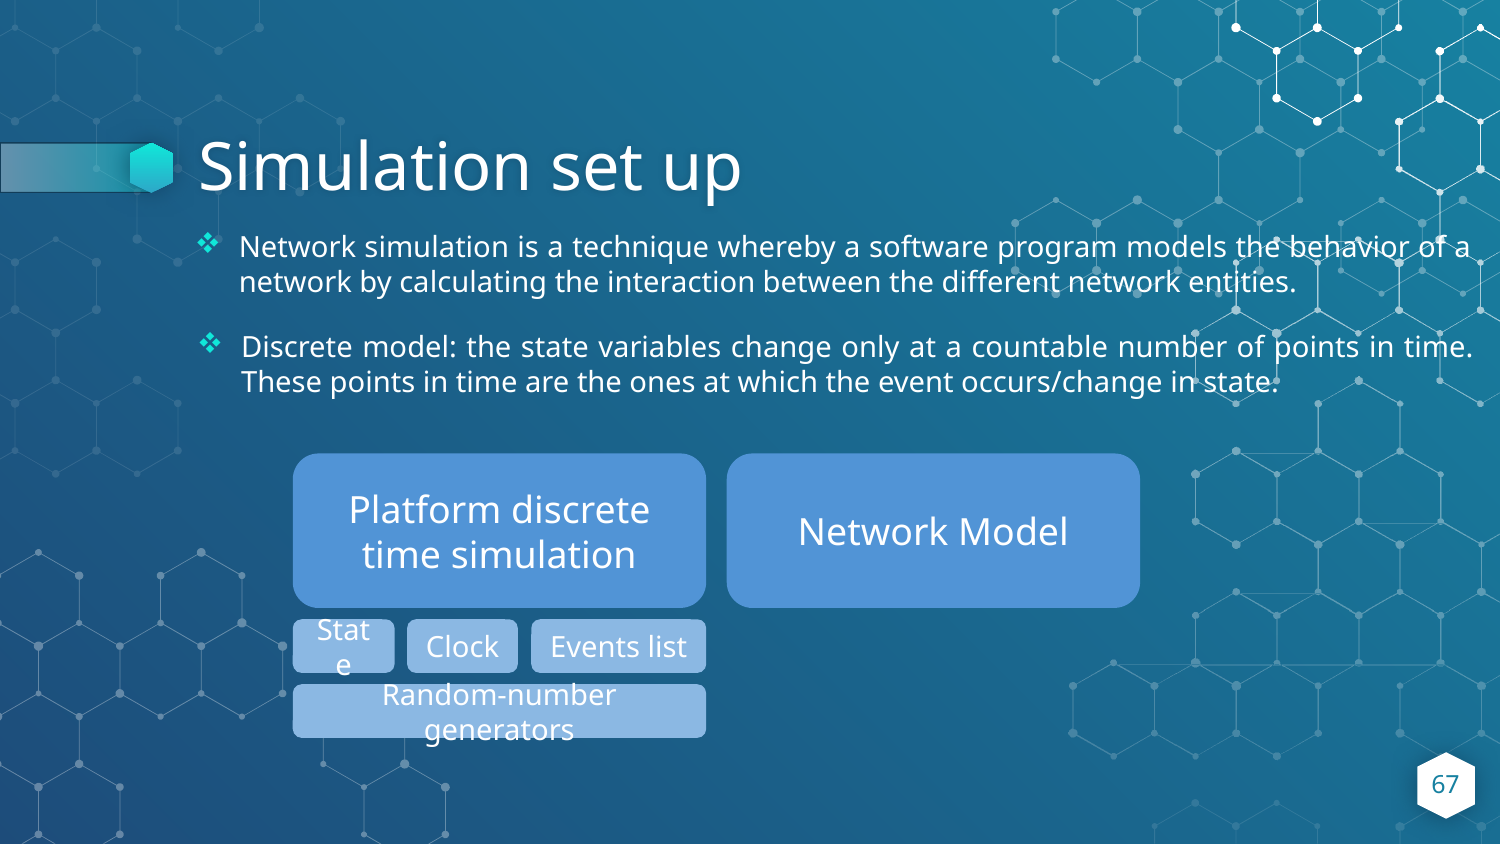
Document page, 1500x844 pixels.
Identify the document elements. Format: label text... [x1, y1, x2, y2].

text_box Platform discrete time simulation [290, 451, 709, 611]
text_box Random-number generators [290, 682, 709, 740]
slide_number 67 [1416, 752, 1475, 819]
text_box Network Model [724, 451, 1143, 611]
text_box Discrete model: the state variables change only at a countable number of points in time. These points in time are the ones at which the event occurs/change in state. [197, 328, 1475, 417]
text_box Network simulation is a technique whereby a software program models the behavior of a network by calculating the interaction between the different network entities. [194, 228, 1473, 316]
title Simulation set up [198, 140, 1302, 198]
text_box State [290, 617, 397, 676]
text_box Events list [529, 617, 709, 676]
text_box Clock [404, 617, 520, 676]
